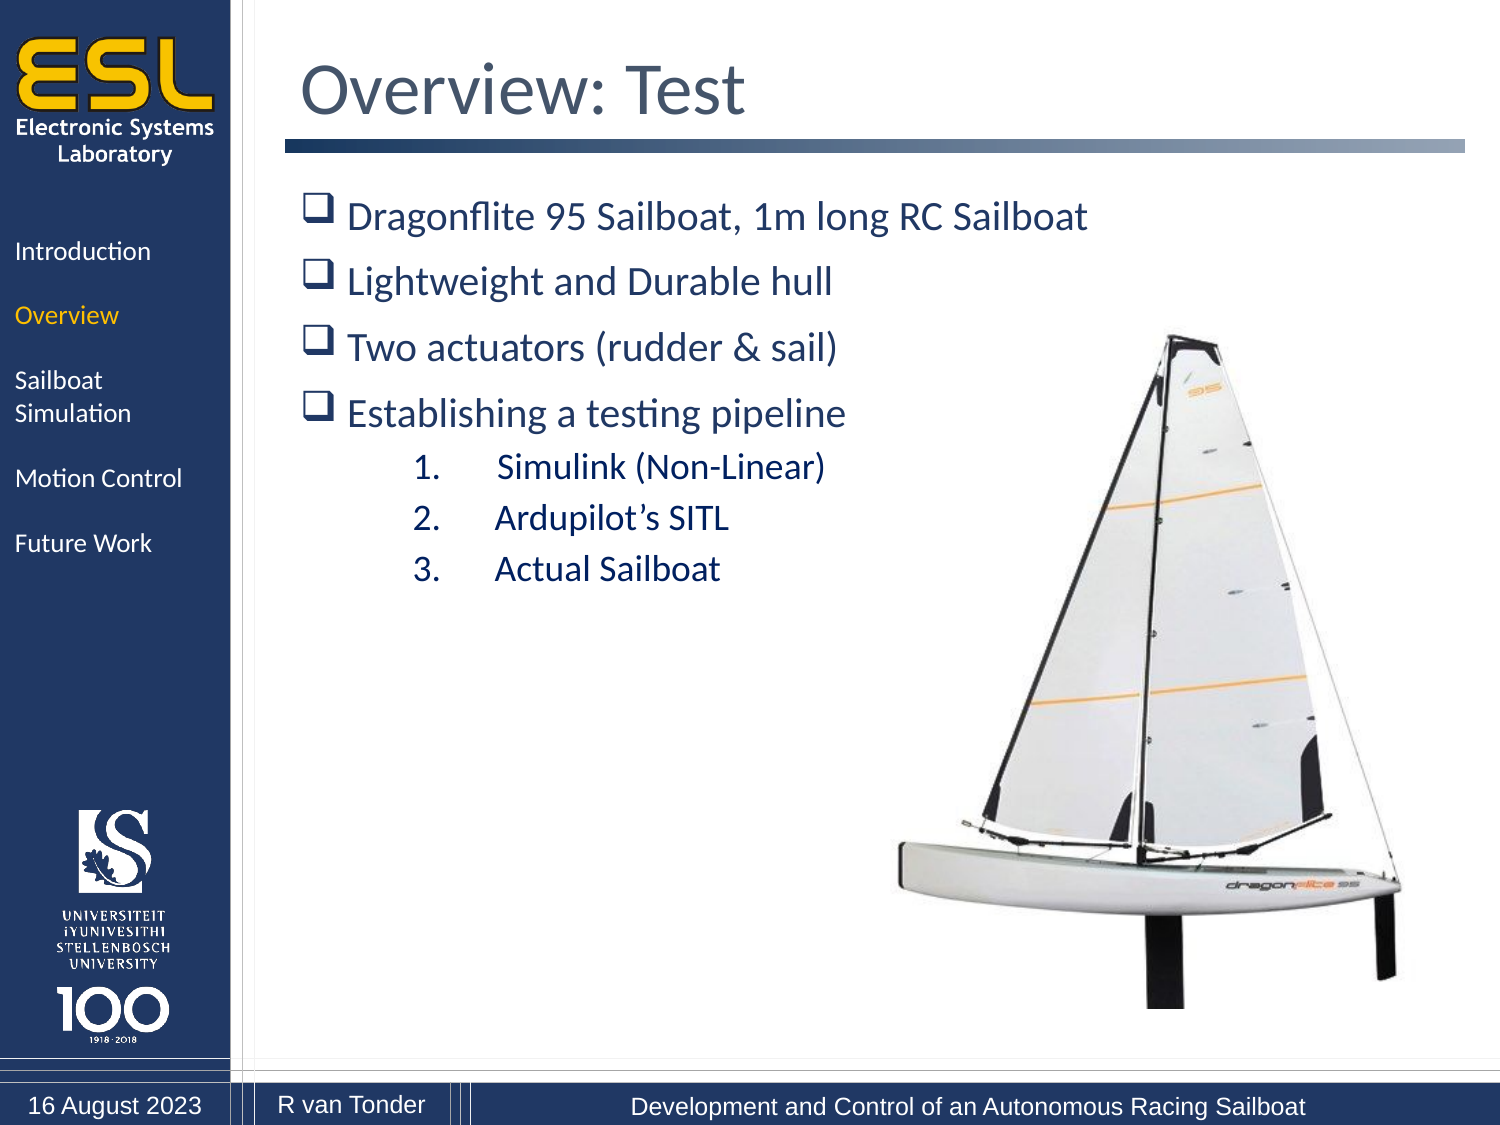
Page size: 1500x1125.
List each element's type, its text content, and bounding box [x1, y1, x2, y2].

picture [54, 808, 175, 1048]
picture [874, 325, 1436, 1009]
list Dragonflite 95 Sailboat, 1m long RC Sailboat Lightweight and Durable hull Two actuators (rudder & sail) Establishing a testing pipeline Simulink (Non-Linear) Ardupilot’s SITL Actual Sailboat [285, 186, 1465, 1063]
text_box Introduction Overview Sailboat Simulation Motion Control Future Work [0, 225, 225, 566]
list Overview: Test [285, 32, 1465, 139]
picture [10, 30, 220, 170]
